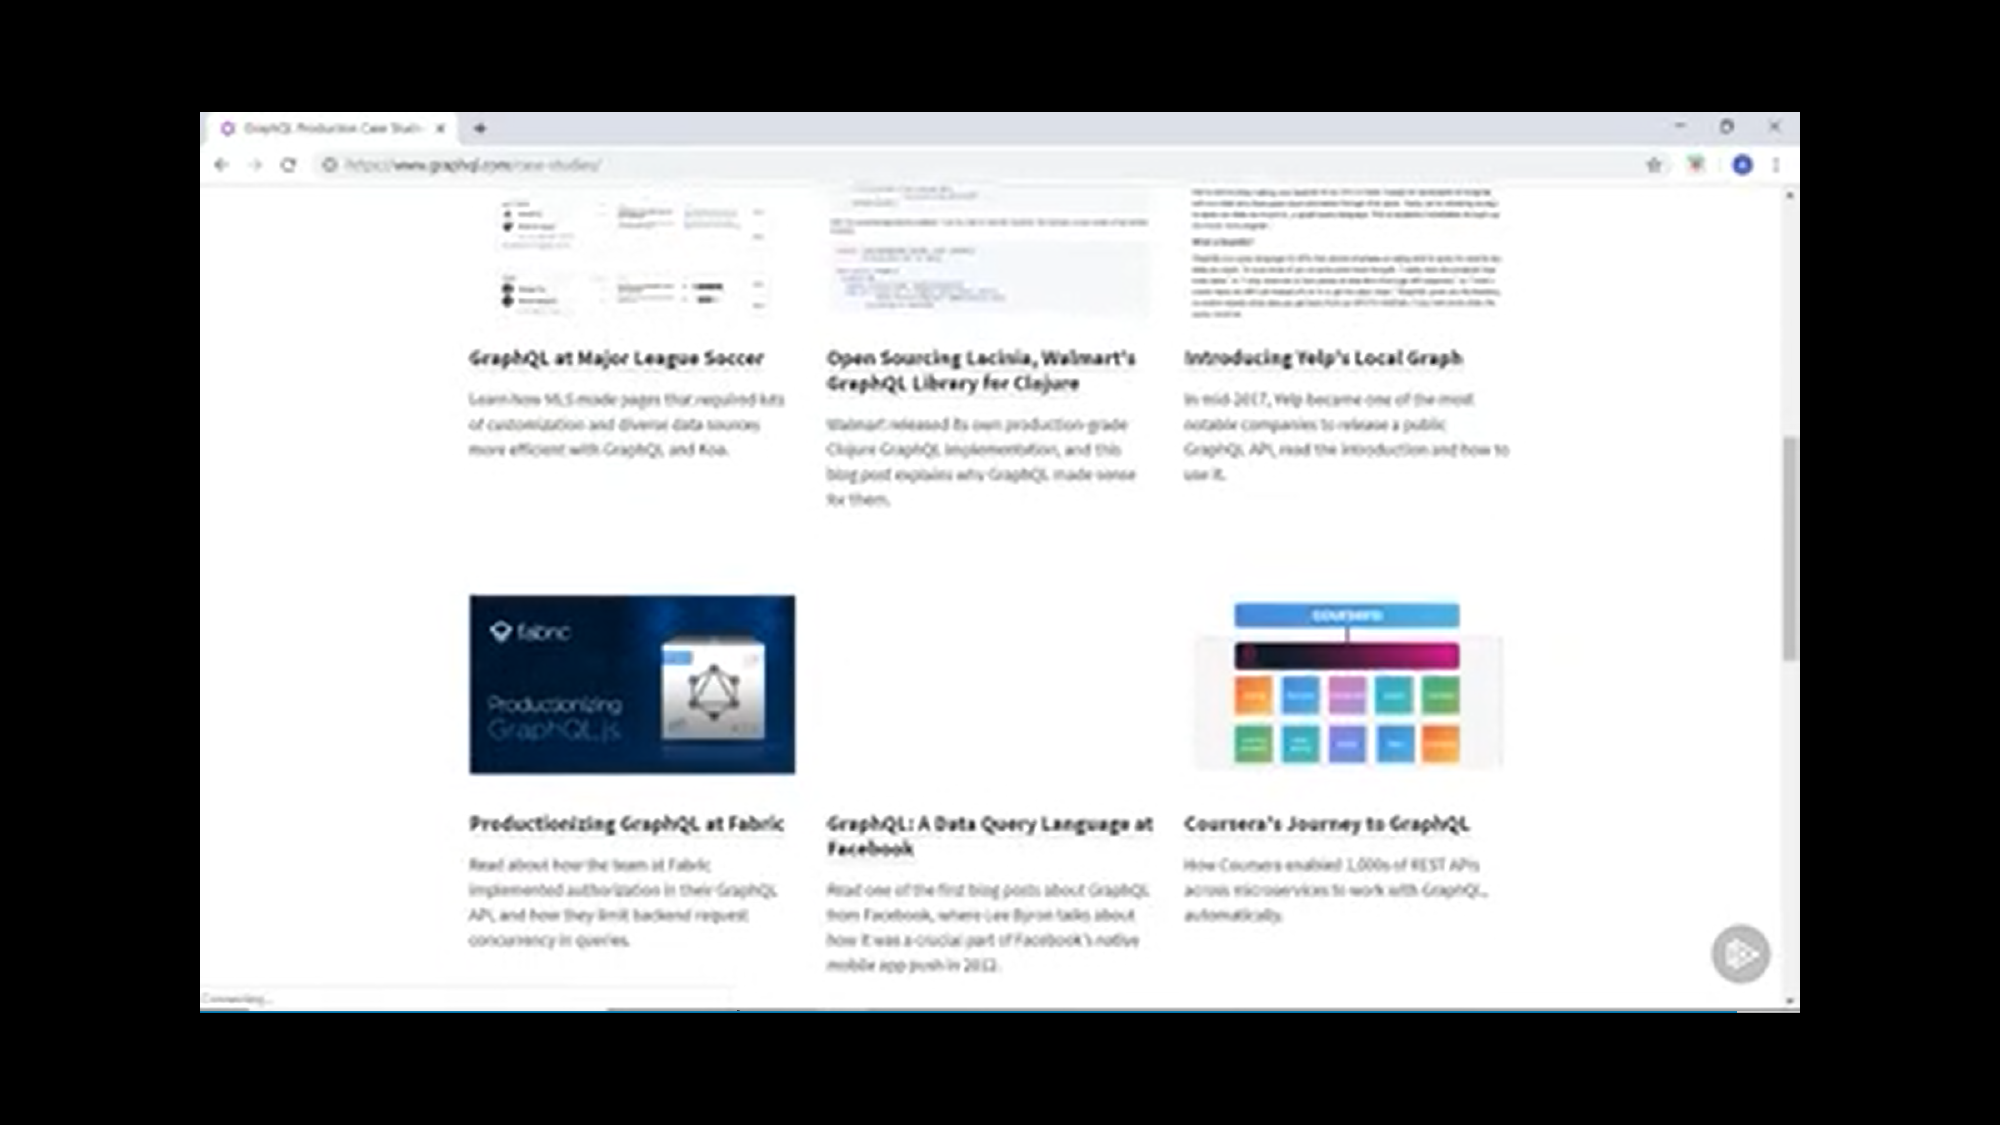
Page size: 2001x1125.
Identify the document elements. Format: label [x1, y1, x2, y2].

picture [199, 112, 1800, 1013]
